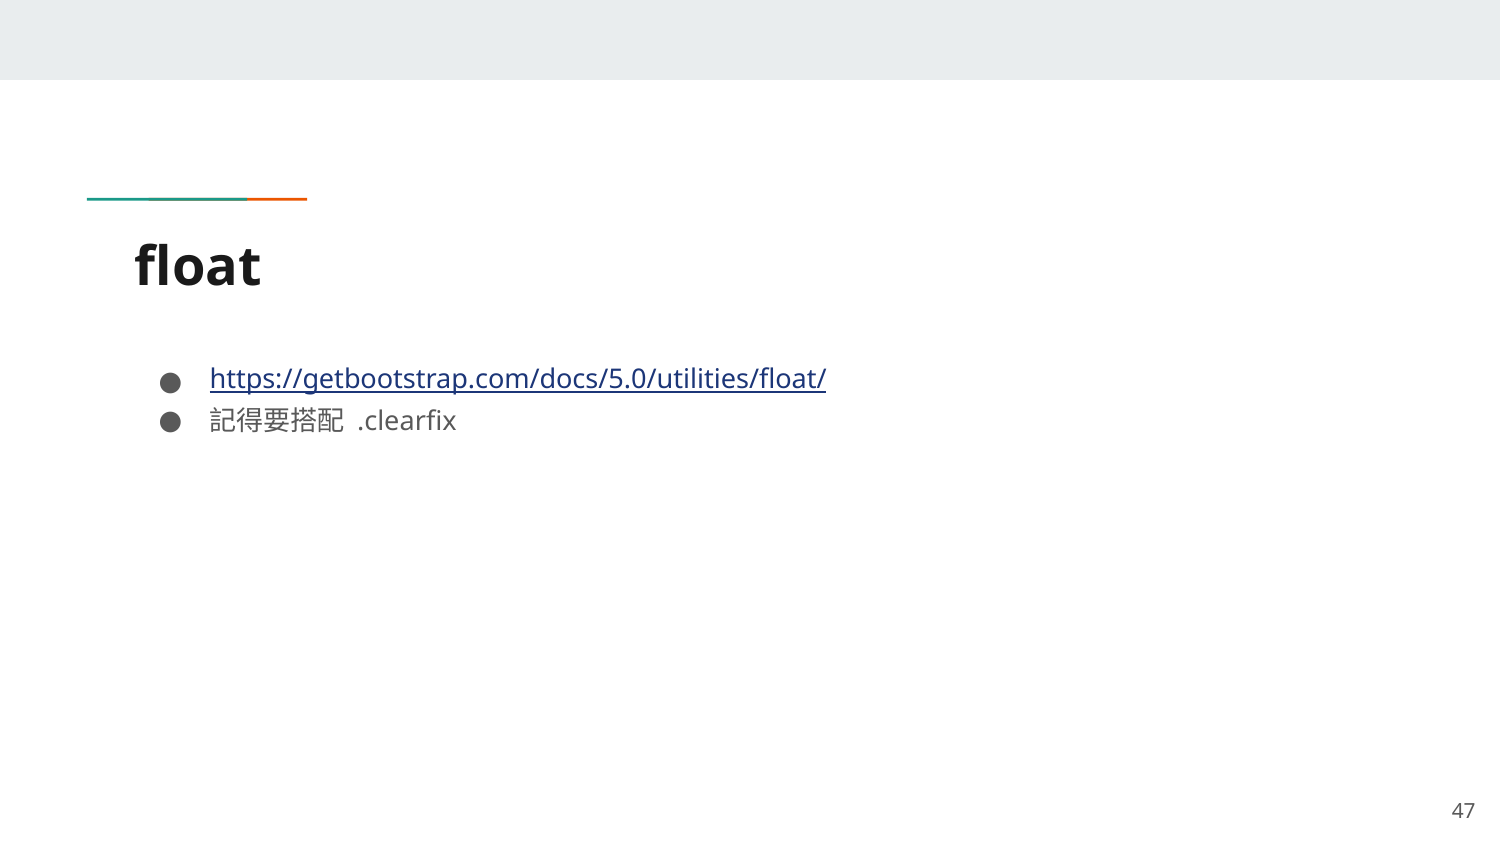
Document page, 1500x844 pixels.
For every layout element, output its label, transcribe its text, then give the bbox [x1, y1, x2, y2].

slide_number ‹#› [1400, 779, 1491, 844]
list https://getbootstrap.com/docs/5.0/utilities/float/ 記得要搭配 .clearfix [119, 341, 1381, 712]
title float [119, 216, 1381, 305]
